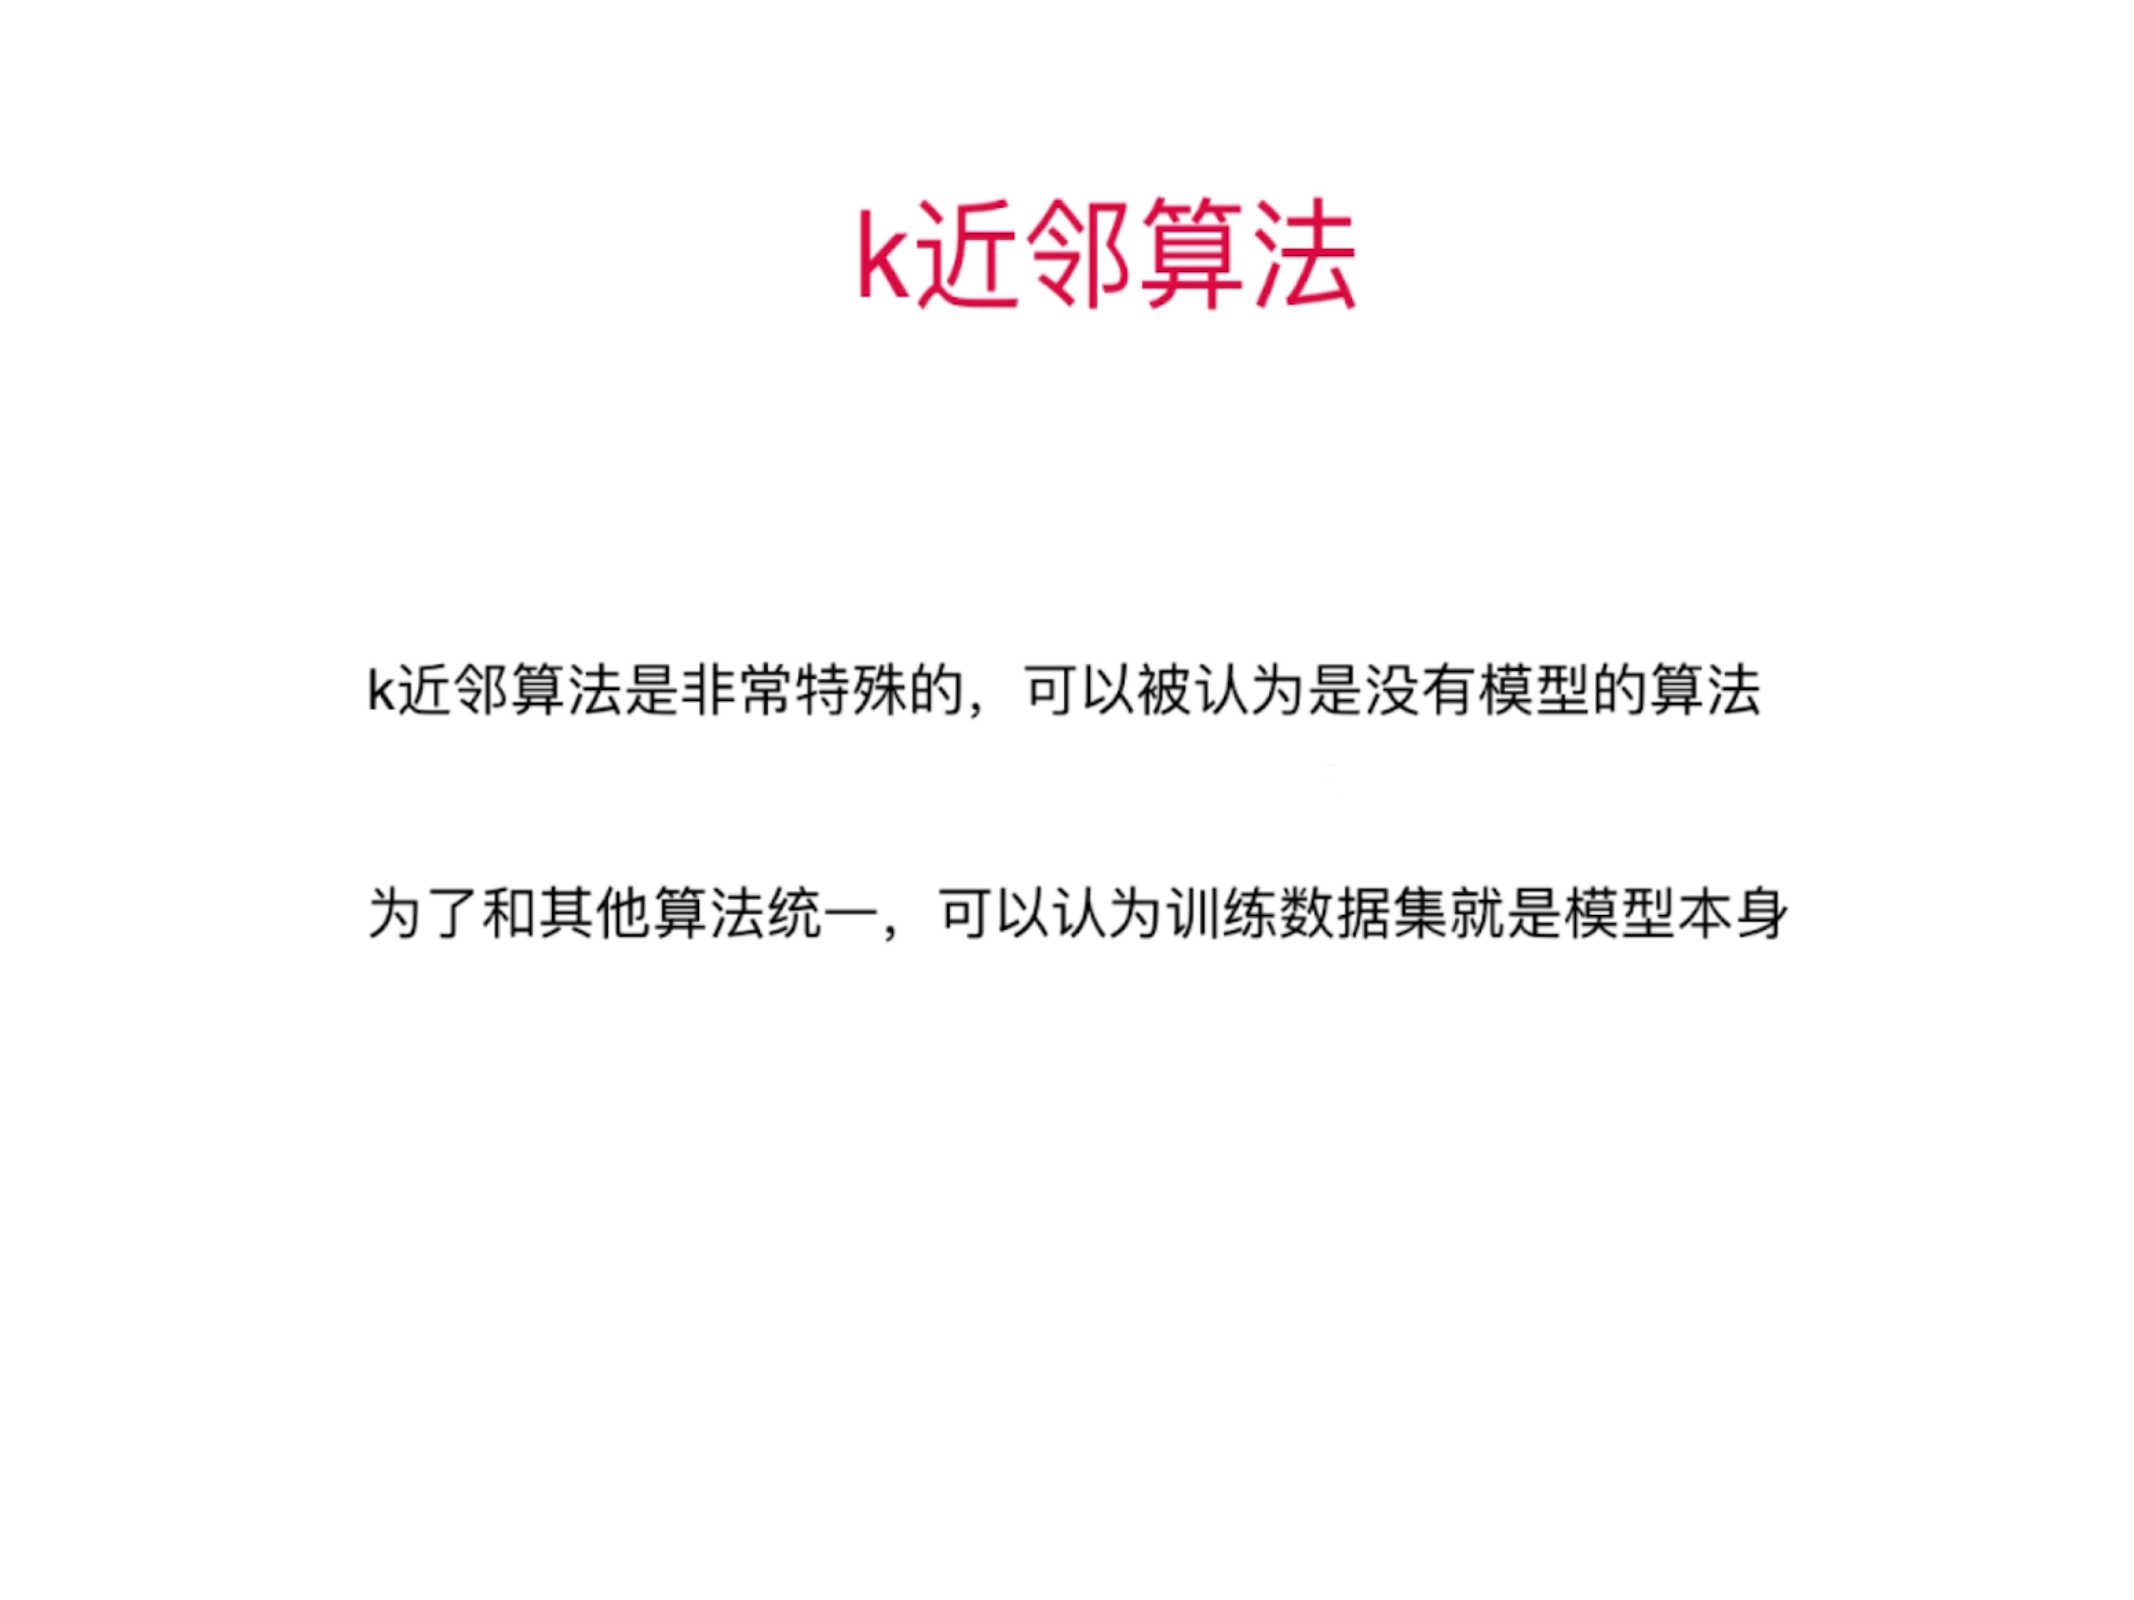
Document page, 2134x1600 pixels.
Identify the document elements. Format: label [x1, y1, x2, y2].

picture [0, 114, 2134, 1102]
